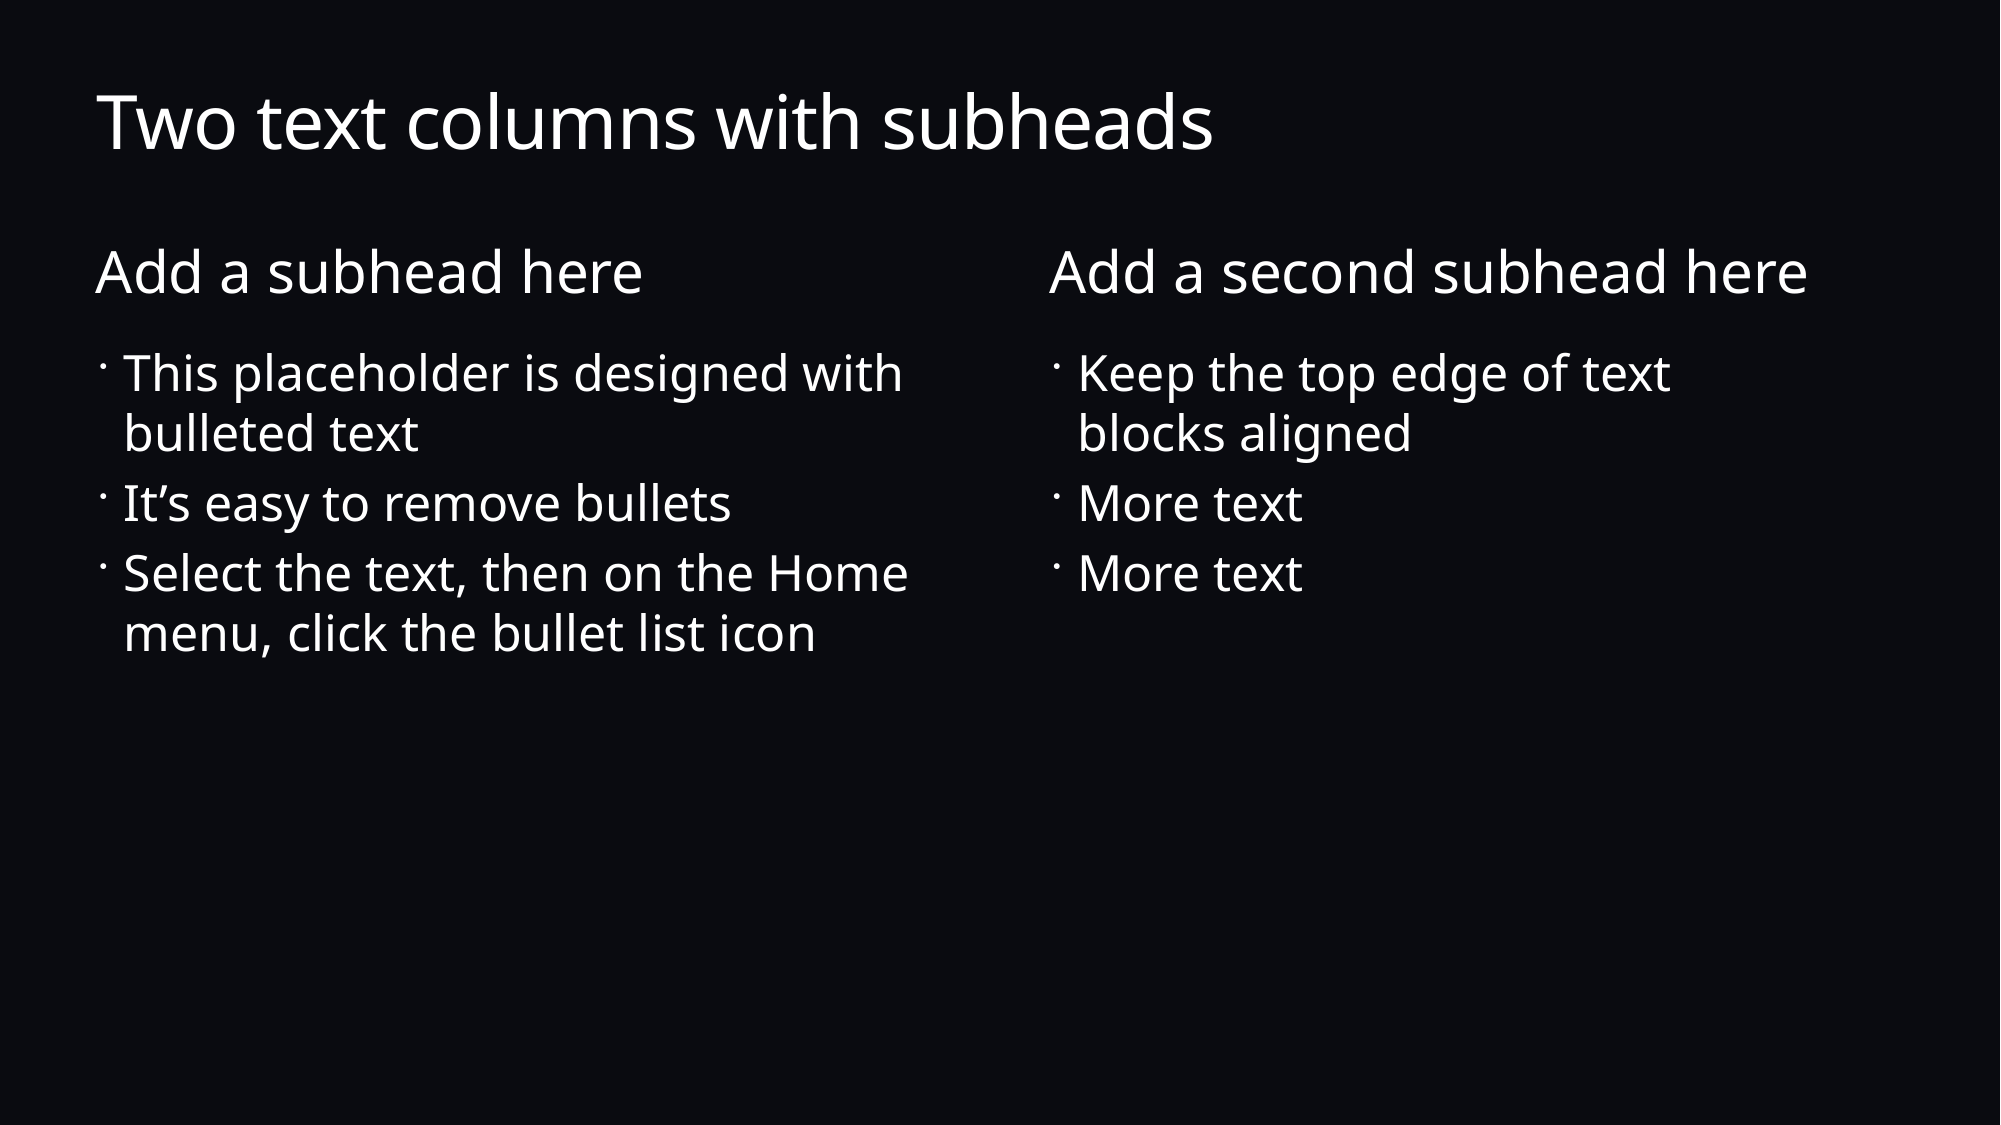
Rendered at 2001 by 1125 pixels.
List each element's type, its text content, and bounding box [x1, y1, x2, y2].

list Add a second subhead here [1049, 235, 1906, 307]
list This placeholder is designed with bulleted text It’s easy to remove bullets Select the text, then on the Home menu, click the bullet list icon [95, 341, 953, 607]
list Add a subhead here [95, 235, 953, 307]
title Two text columns with subheads [96, 75, 1904, 166]
list Keep the top edge of text blocks aligned More text More text [1049, 341, 1906, 607]
